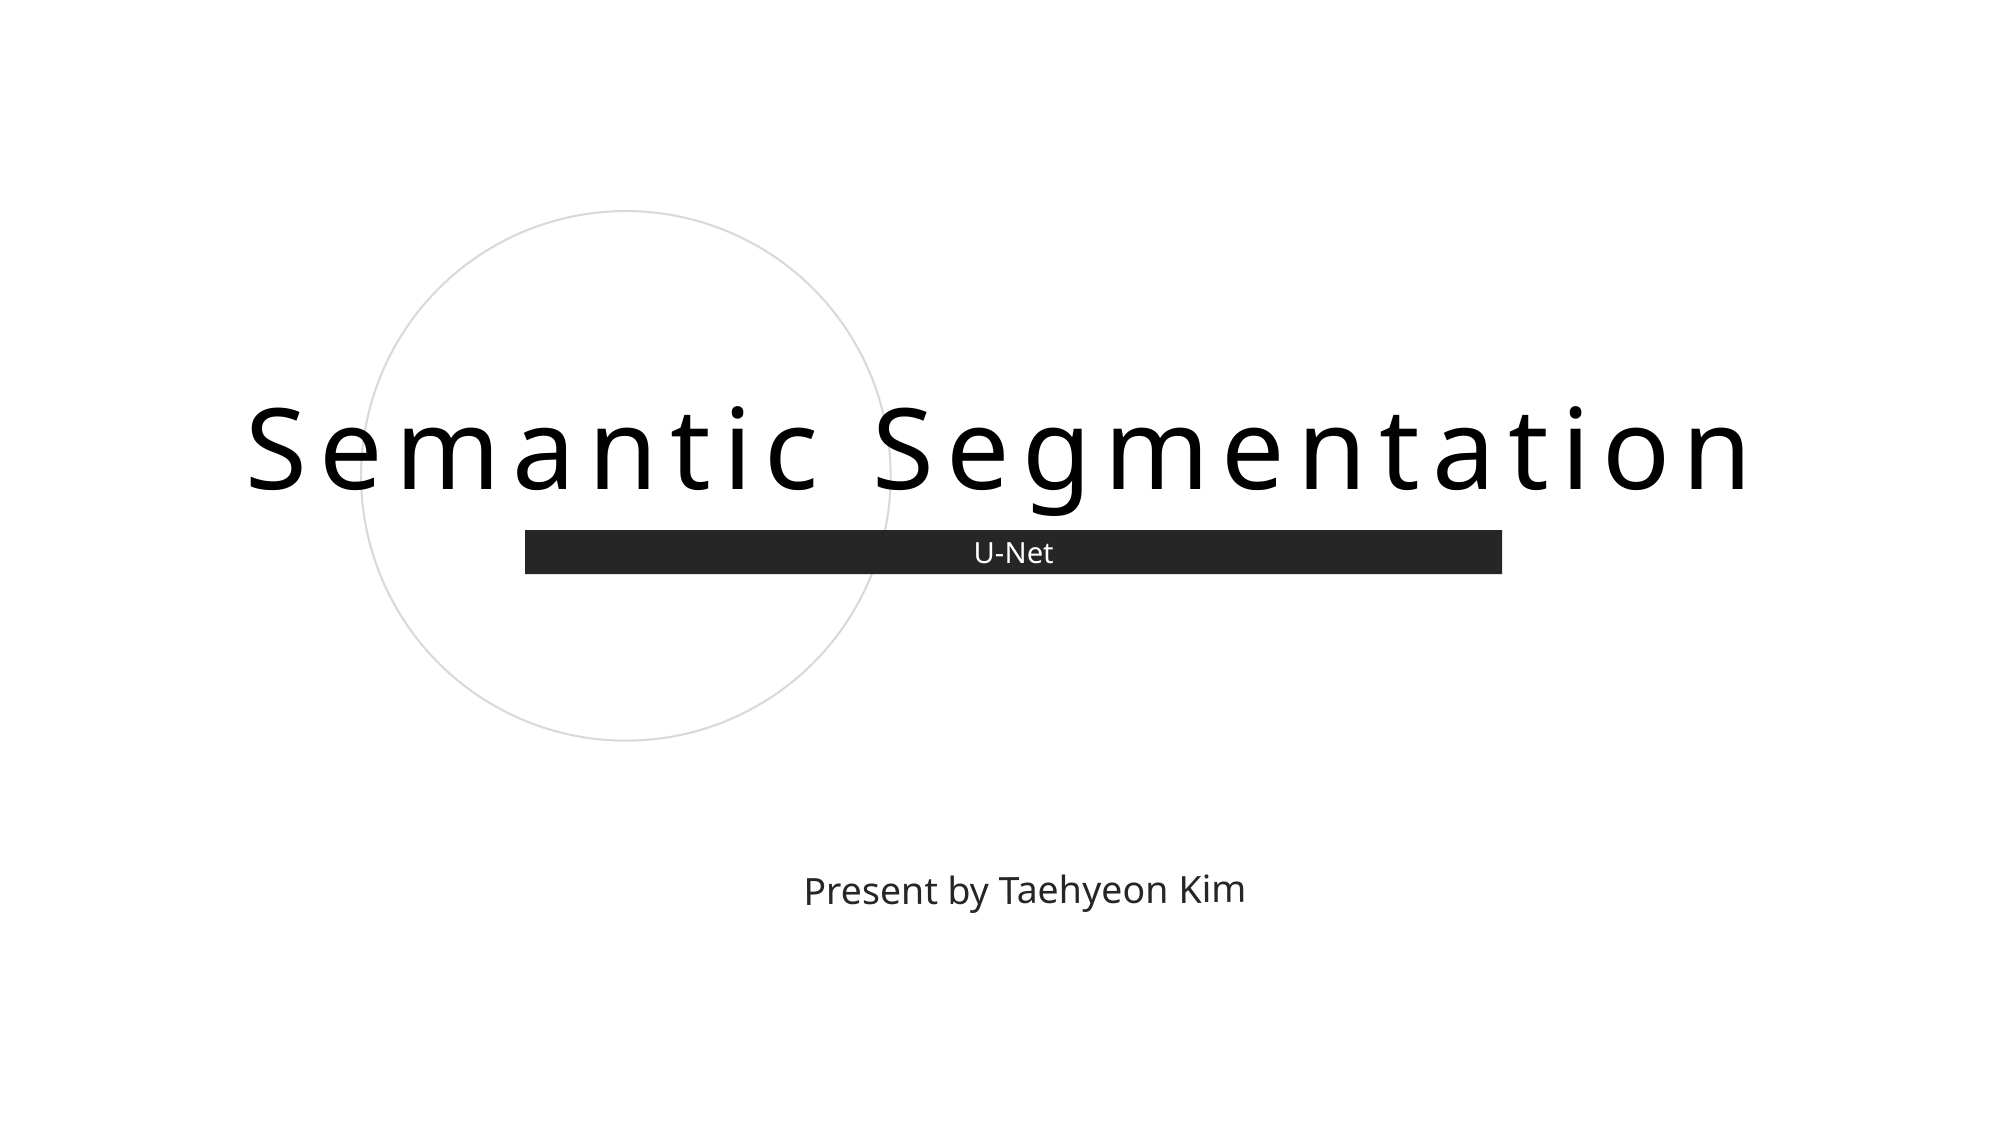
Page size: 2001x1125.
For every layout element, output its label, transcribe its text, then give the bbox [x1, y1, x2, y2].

text_box [382, 210, 870, 370]
text_box Semantic Segmentation [230, 370, 1770, 520]
text_box Present by Taehyeon Kim [788, 857, 1298, 920]
text_box U-Net [525, 530, 1503, 575]
text_box [363, 520, 889, 742]
